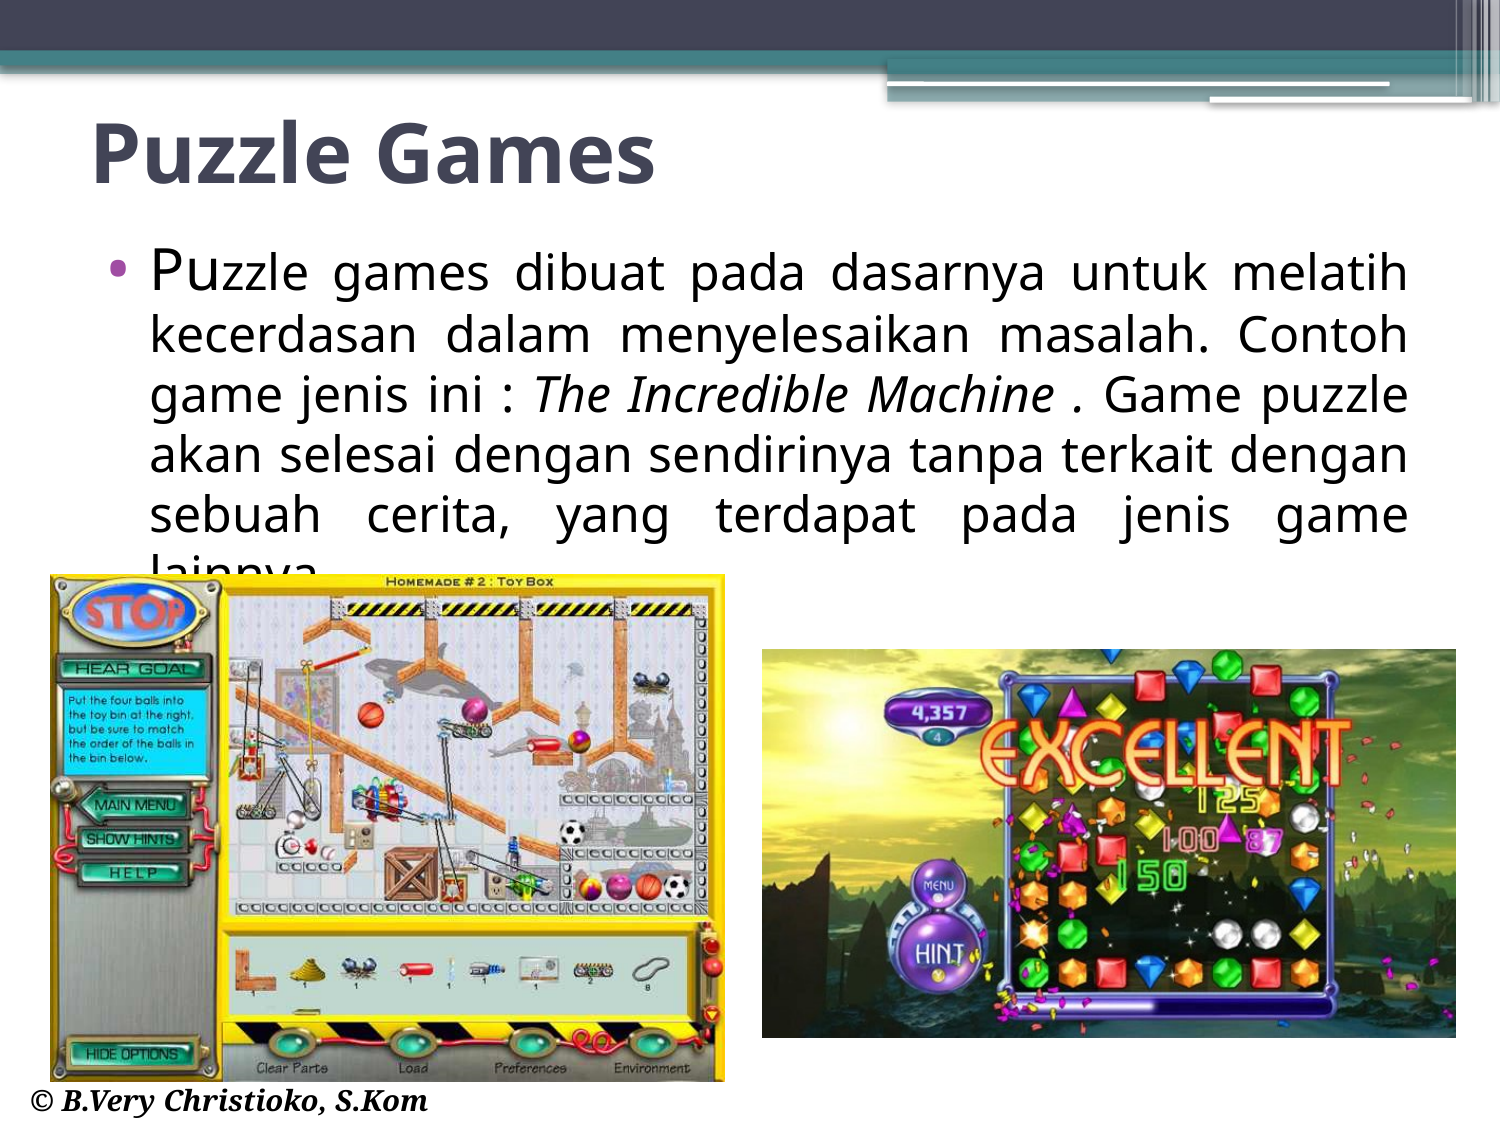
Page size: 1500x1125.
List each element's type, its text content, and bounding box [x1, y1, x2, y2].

picture [49, 574, 726, 1082]
title Puzzle Games [75, 62, 1425, 224]
picture [762, 649, 1456, 1038]
list Puzzle games dibuat pada dasarnya untuk melatih kecerdasan dalam menyelesaikan masalah. Contoh game jenis ini : The Incredible Machine . Game puzzle akan selesai dengan sendirinya tanpa terkait dengan sebuah cerita, yang terdapat pada jenis game lainnya. [75, 224, 1425, 1079]
text_box © B.Very Christioko, S.Kom [15, 1074, 444, 1125]
